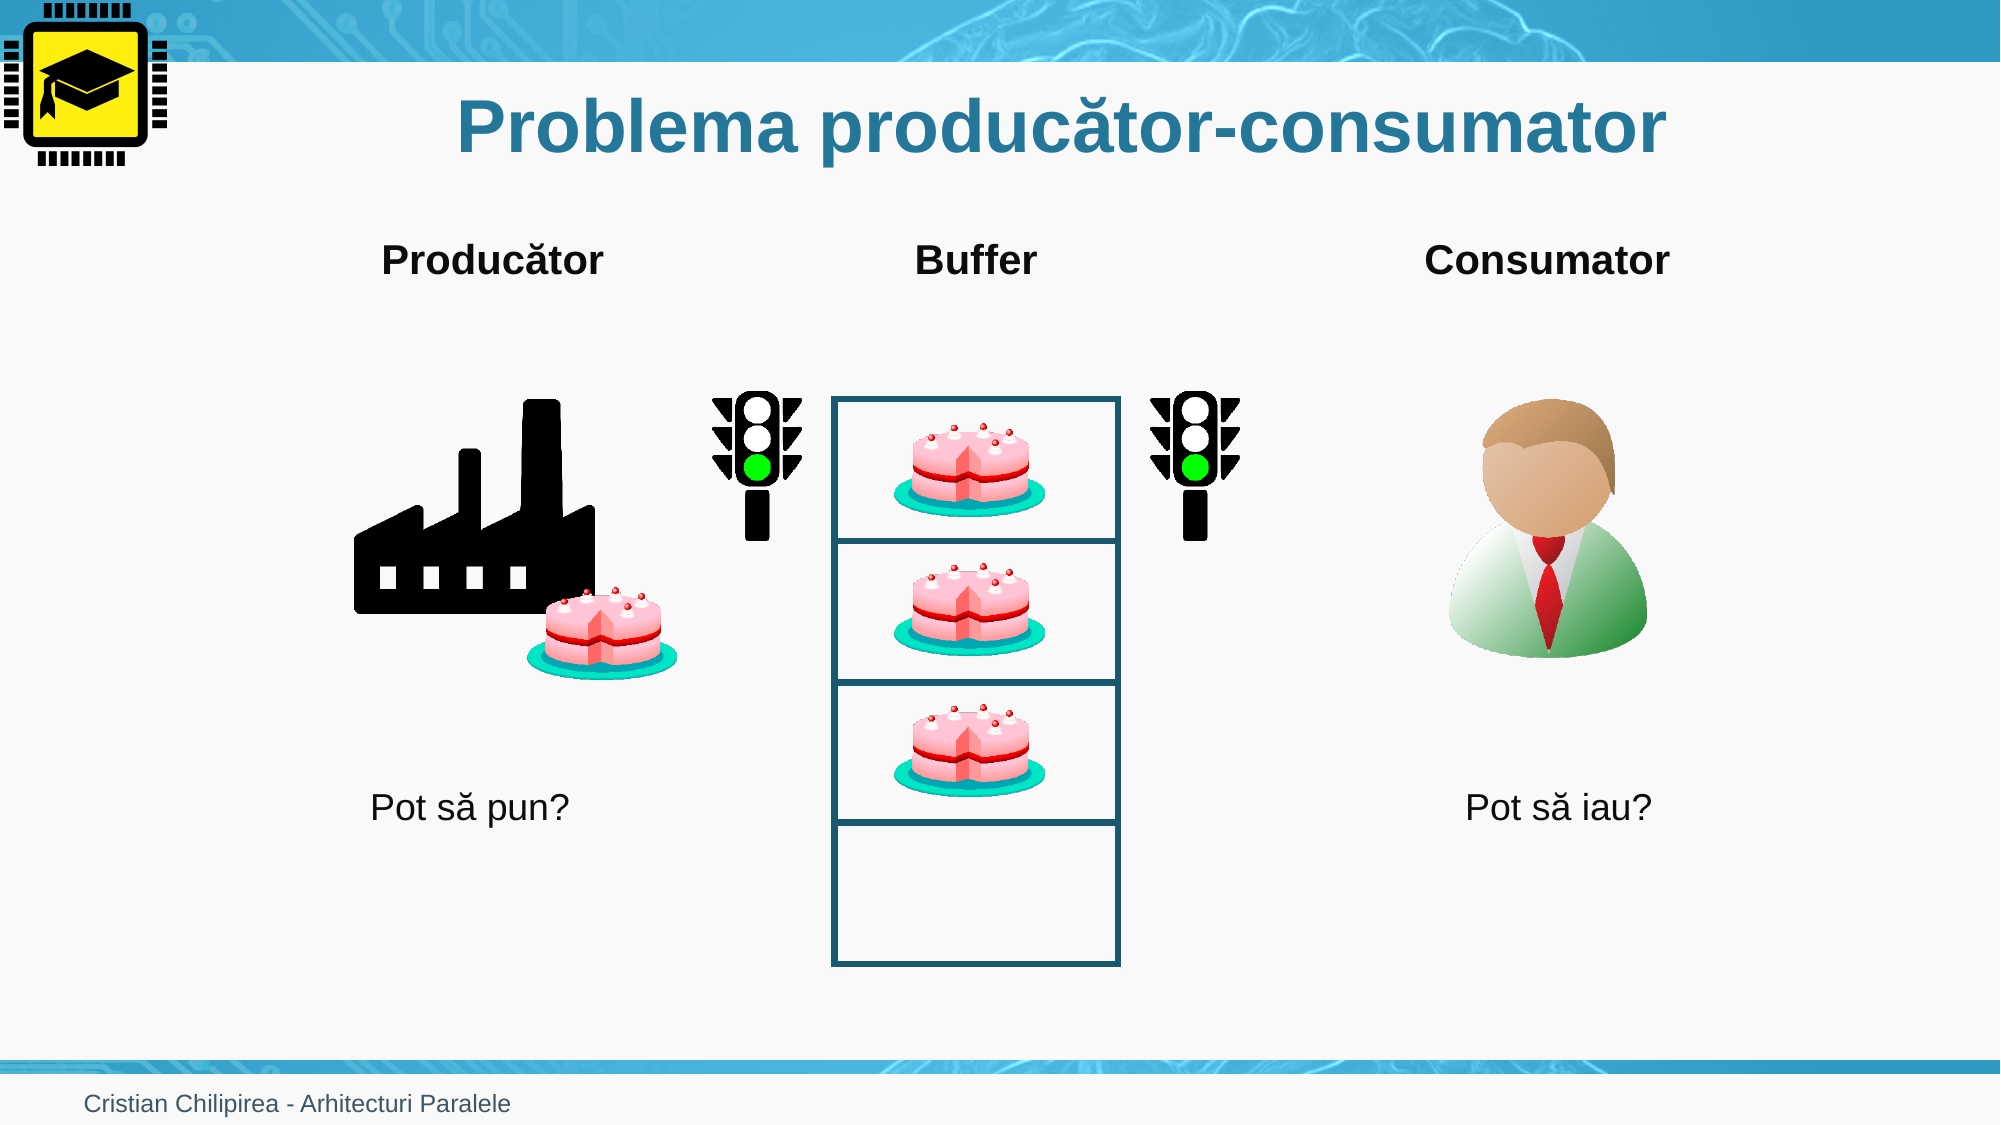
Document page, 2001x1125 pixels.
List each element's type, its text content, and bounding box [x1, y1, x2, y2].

text_box Producător [366, 225, 620, 290]
text_box Pot să pun? [355, 775, 585, 835]
text_box Consumator [1409, 225, 1686, 290]
picture [1150, 391, 1240, 541]
picture [894, 563, 1045, 656]
picture [0, 1060, 2000, 1074]
picture [712, 391, 802, 541]
picture [1449, 399, 1647, 658]
text_box Pot să iau? [1450, 775, 1668, 835]
text_box [834, 398, 1119, 540]
picture [0, 0, 2000, 166]
text_box [834, 540, 1119, 681]
text_box Buffer [899, 225, 1053, 290]
picture [894, 704, 1045, 797]
picture [894, 423, 1045, 517]
text_box [834, 821, 1119, 965]
footer Cristian Chilipirea - Arhitecturi Paralele [68, 1083, 1542, 1125]
picture [354, 399, 677, 680]
text_box [834, 681, 1119, 821]
title Problema producător-consumator [170, 76, 1955, 180]
